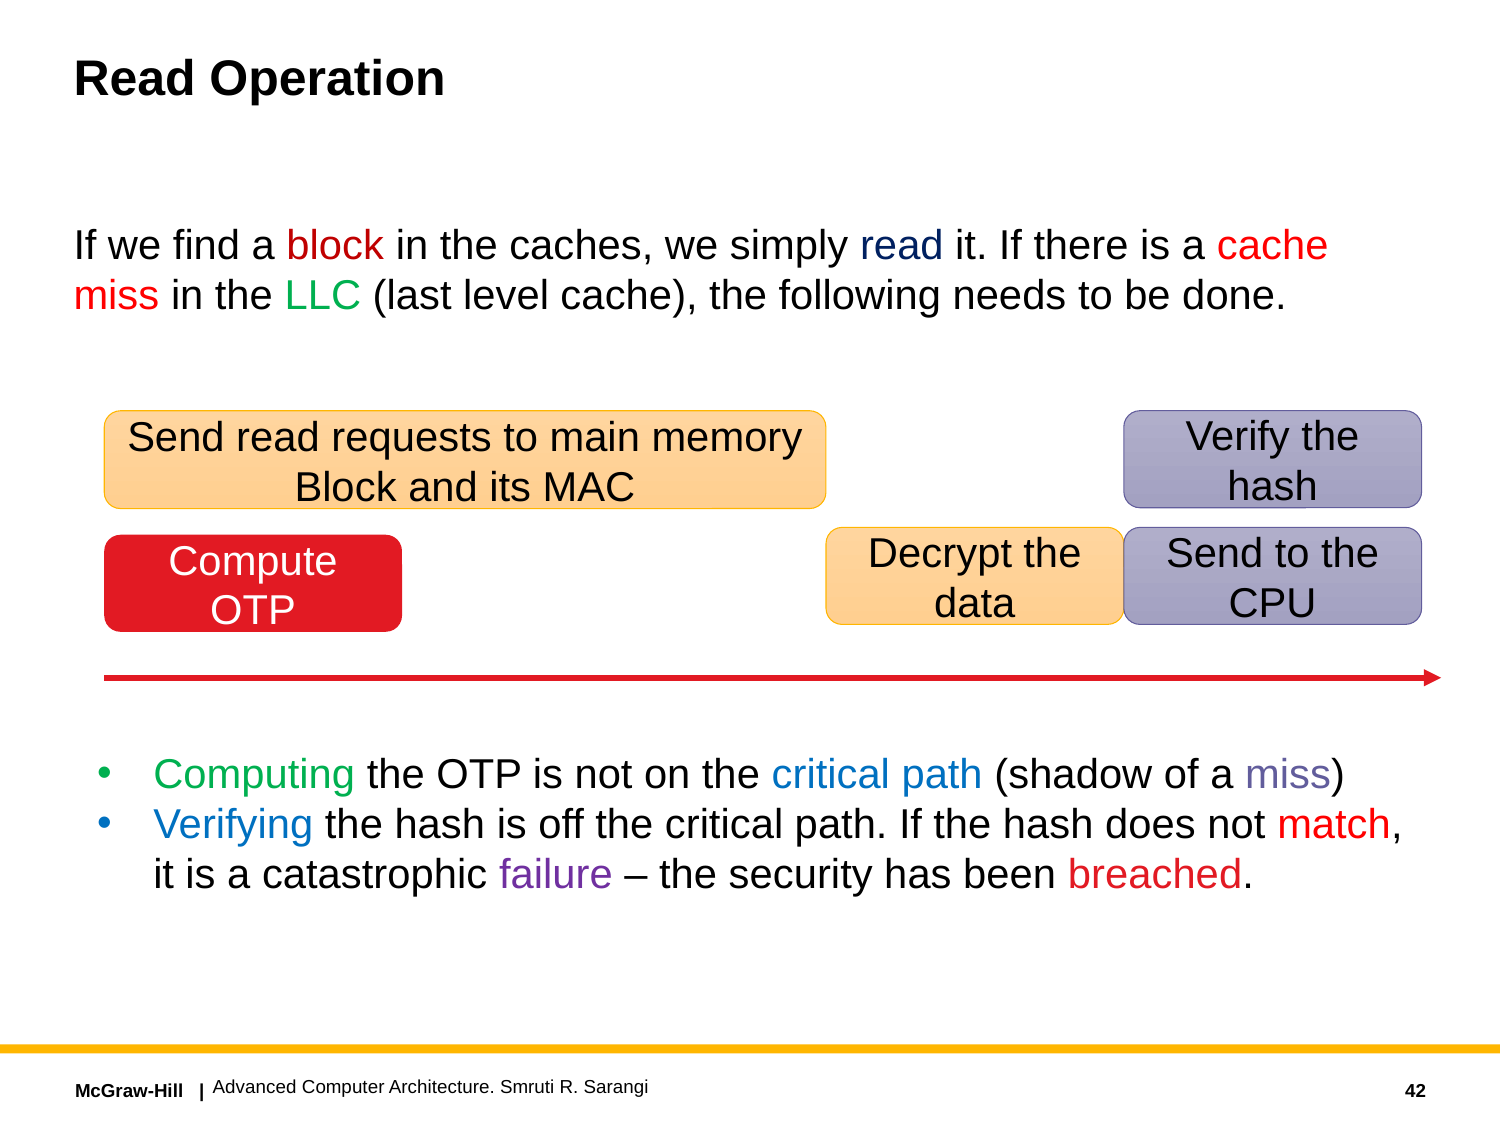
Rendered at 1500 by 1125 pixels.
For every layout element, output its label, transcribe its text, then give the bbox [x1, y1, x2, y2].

text_box Send read requests to main memory Block and its MAC [103, 410, 827, 510]
text_box Send to the CPU [1123, 526, 1423, 625]
footer Advanced Computer Architecture. Smruti R. Sarangi [197, 1067, 1098, 1105]
text_box Computing the OTP is not on the critical path (shadow of a miss) Verifying the hash is off the critical path. If the hash does not match, it is a catastrophic failure – the security has been breached. [82, 739, 1418, 905]
text_box Verify the hash [1123, 410, 1423, 509]
title Read Operation [58, 45, 1184, 180]
list If we find a block in the caches, we simply read it. If there is a cache miss in the LLC (last level cache), the following needs to be done. [58, 210, 1403, 345]
text_box Decrypt the data [825, 526, 1124, 625]
slide_number 42 [1283, 1071, 1442, 1109]
text_box Compute OTP [103, 533, 404, 633]
